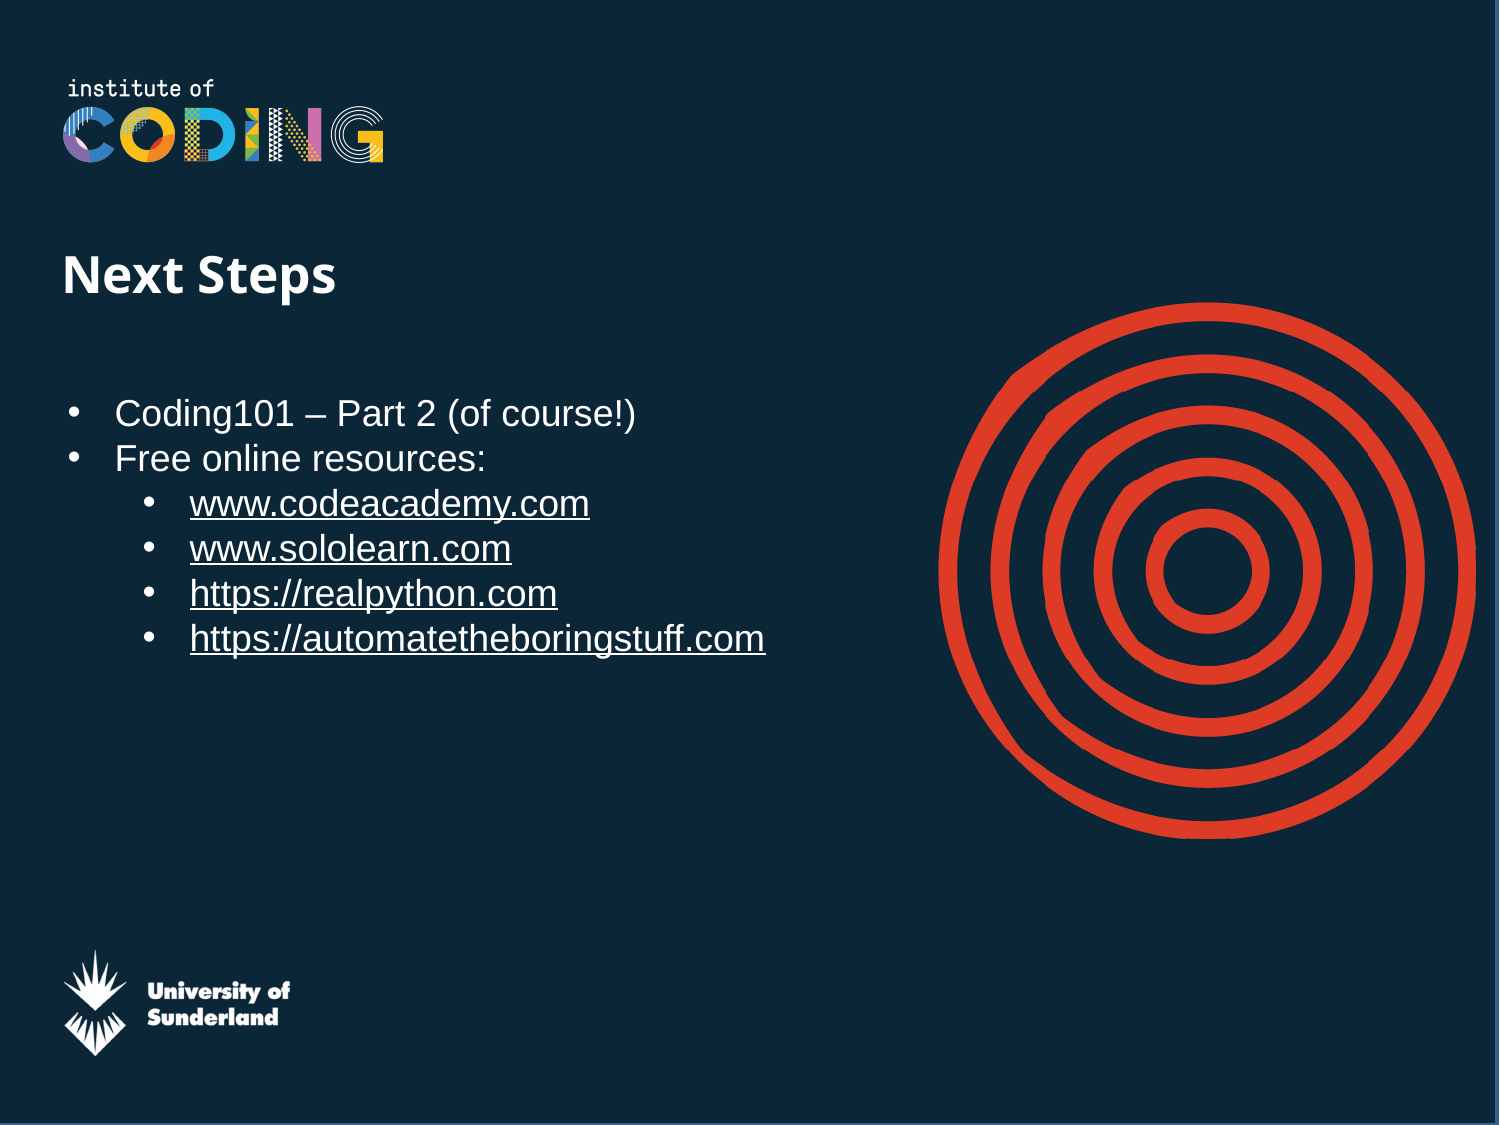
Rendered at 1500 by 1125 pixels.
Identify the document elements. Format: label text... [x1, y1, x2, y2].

picture [64, 950, 290, 1056]
picture [938, 302, 1476, 840]
picture [63, 78, 384, 163]
text_box Next Steps [46, 234, 667, 541]
text_box [64, 99, 1500, 262]
text_box [0, 0, 1499, 1125]
text_box Coding101 – Part 2 (of course!) Free online resources: www.codeacademy.com www.sololearn.com https://realpython.com https://automatetheboringstuff.com [52, 381, 803, 757]
text_box [41, 302, 1454, 906]
